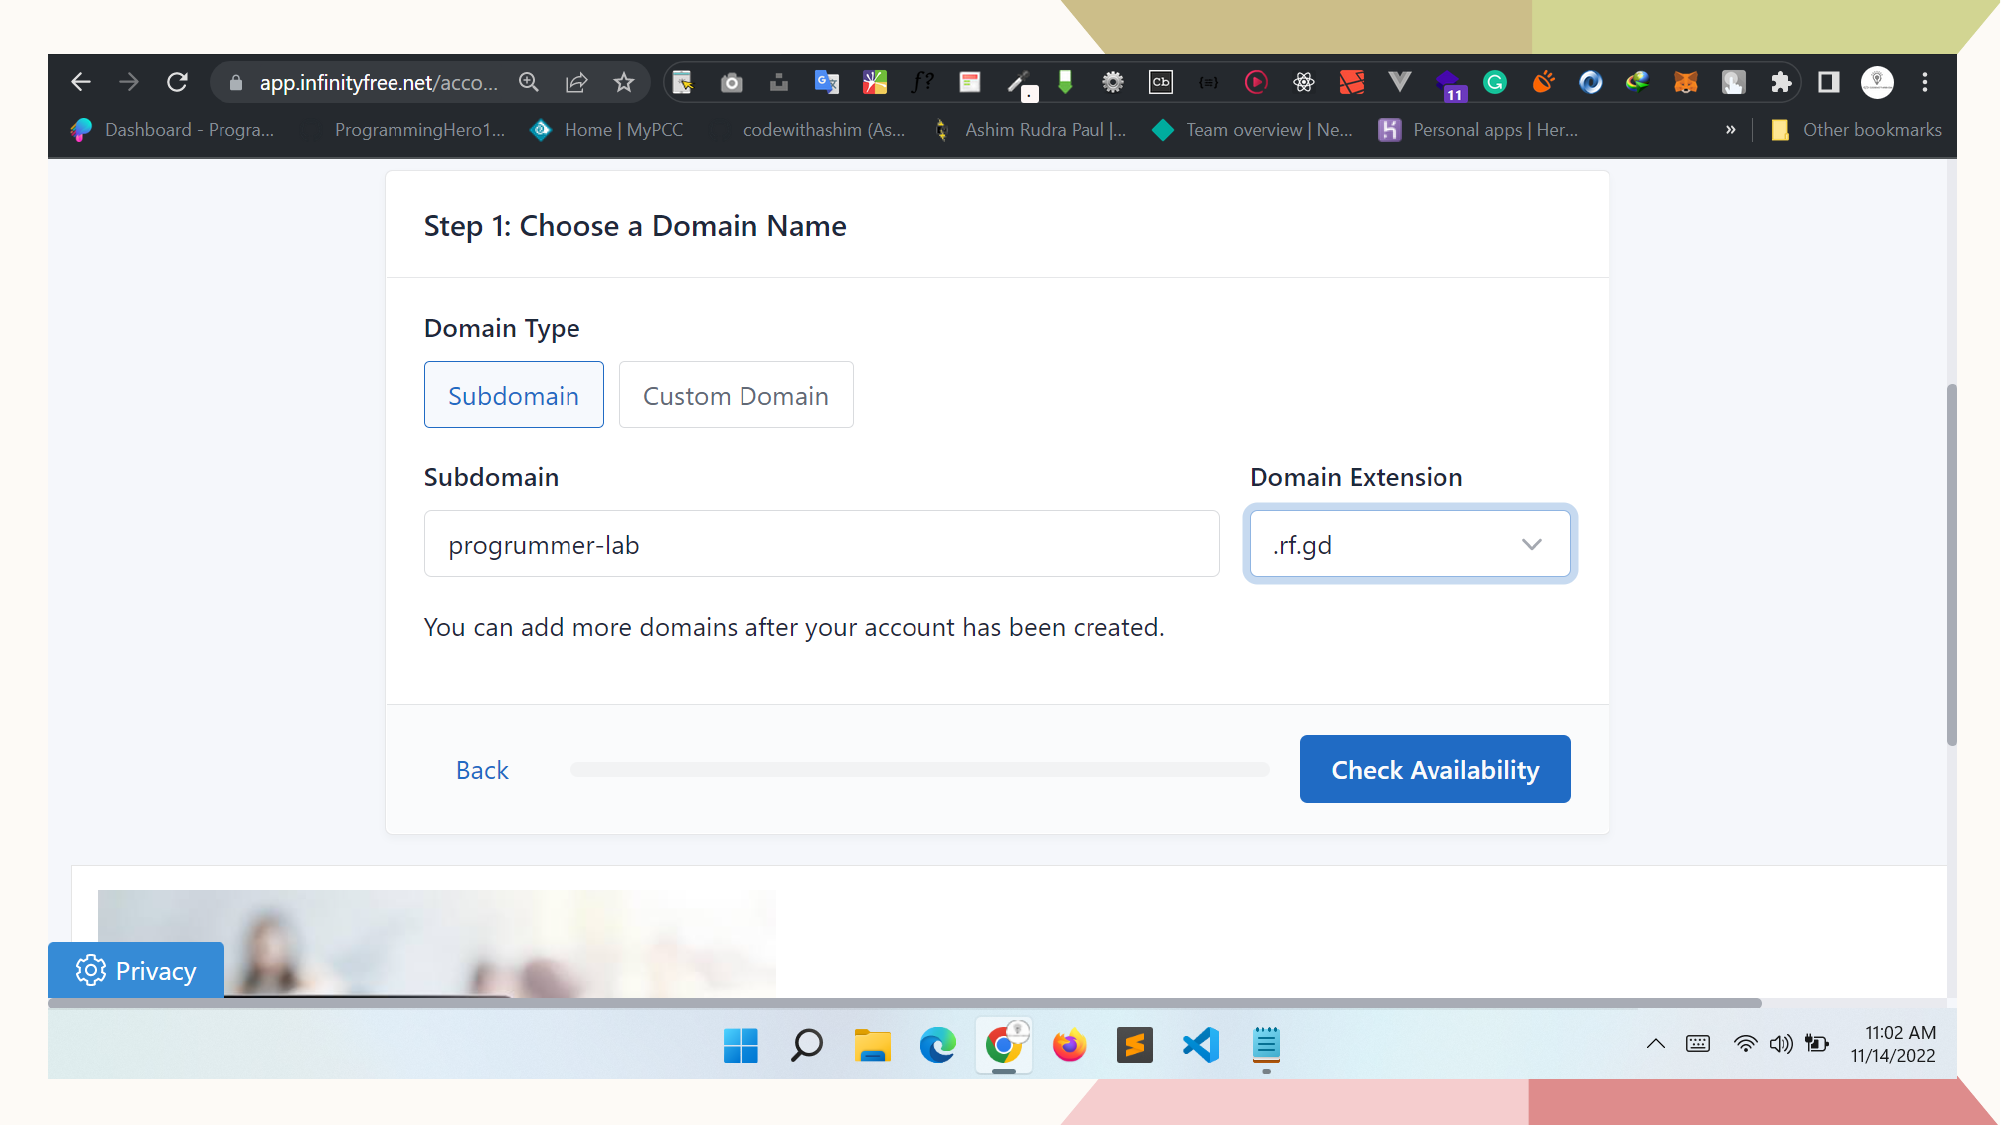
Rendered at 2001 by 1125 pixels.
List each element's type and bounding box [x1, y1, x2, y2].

picture [48, 54, 1957, 1079]
